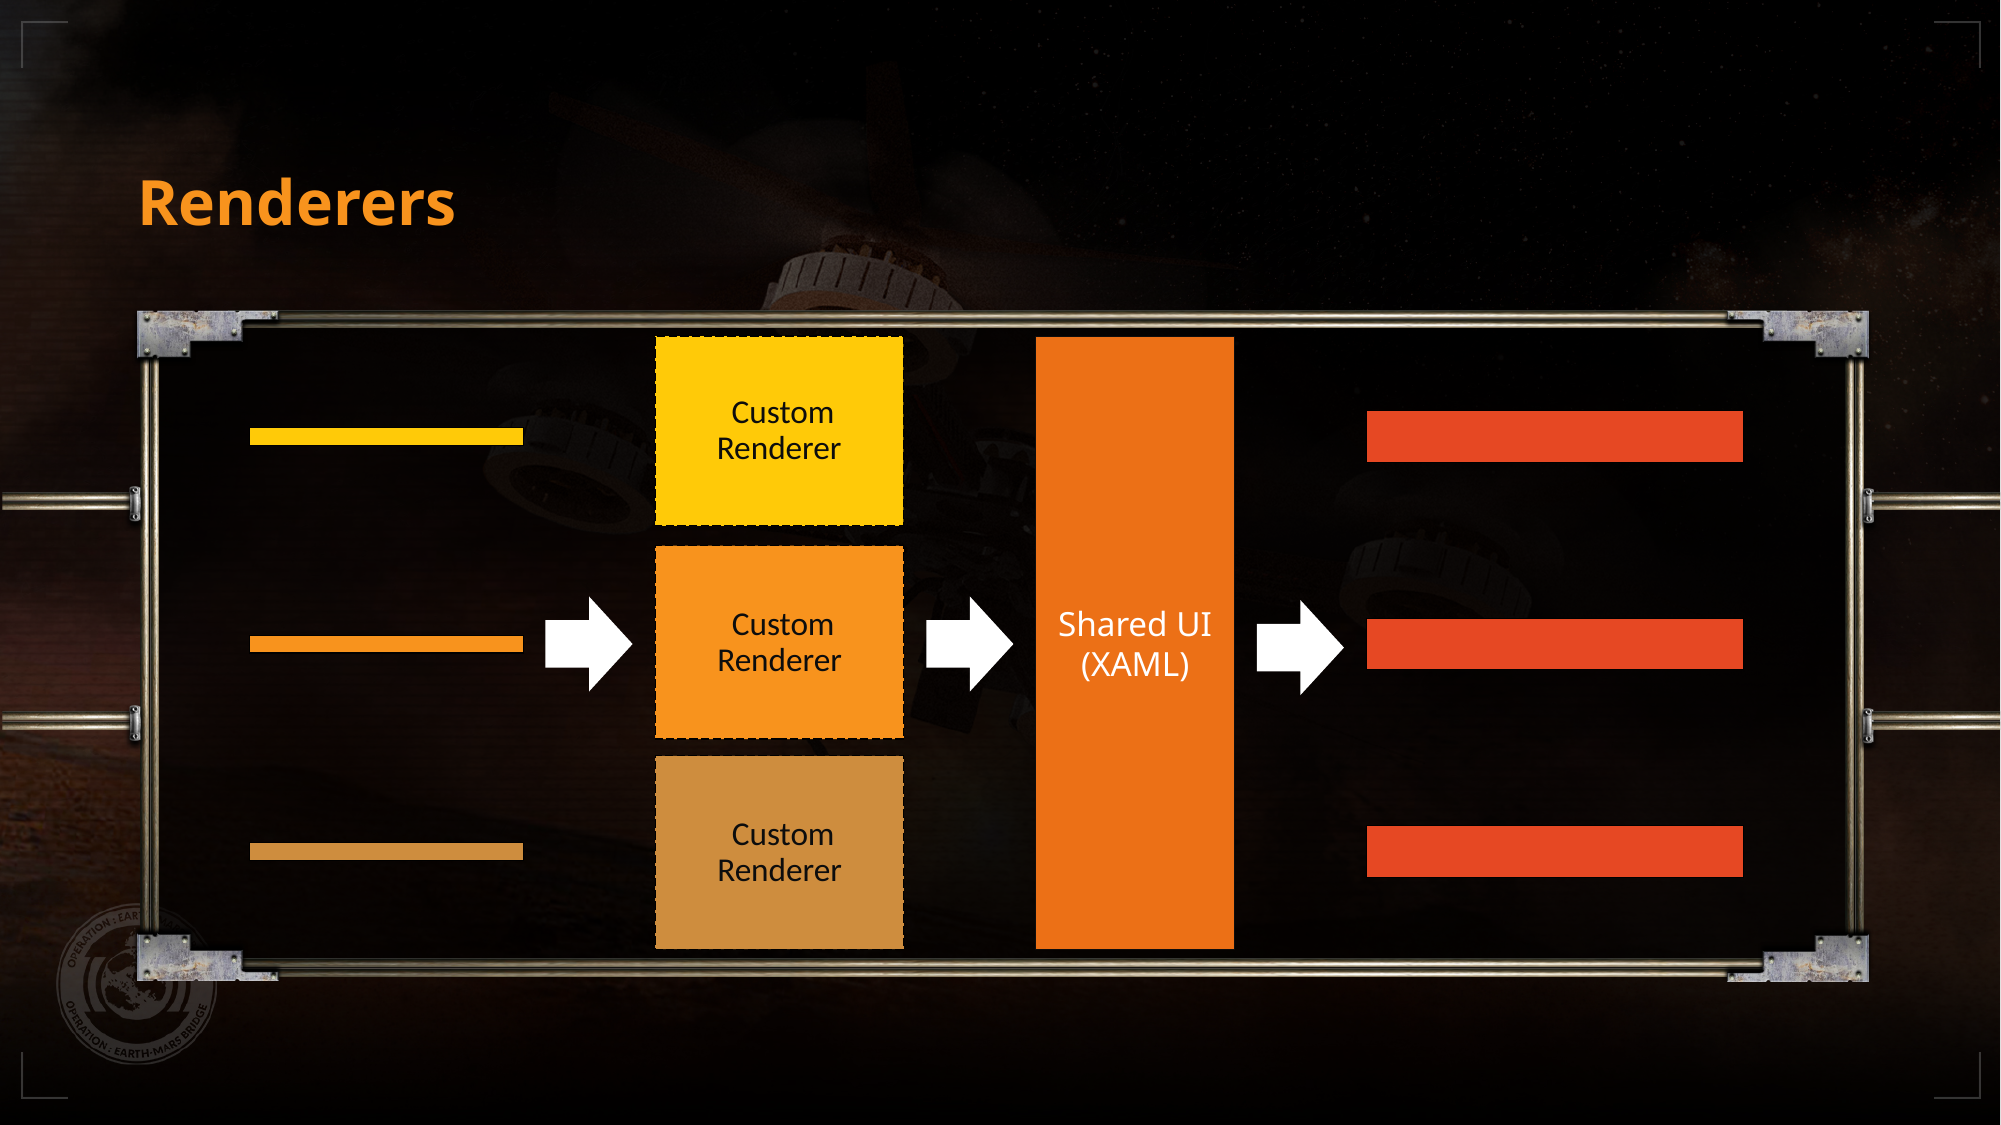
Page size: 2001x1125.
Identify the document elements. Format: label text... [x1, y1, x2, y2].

title Renderers [137, 171, 1863, 278]
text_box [1366, 410, 1744, 878]
text_box Custom Renderer [655, 335, 904, 526]
text_box [249, 427, 524, 446]
text_box [544, 595, 634, 693]
text_box Custom Renderer [655, 545, 904, 740]
text_box [249, 635, 524, 654]
picture [0, 0, 2001, 1125]
text_box Shared UI (XAML) [1035, 336, 1235, 950]
text_box [925, 595, 1015, 693]
text_box [1256, 598, 1345, 697]
text_box [249, 842, 524, 861]
text_box Custom Renderer [655, 755, 904, 950]
